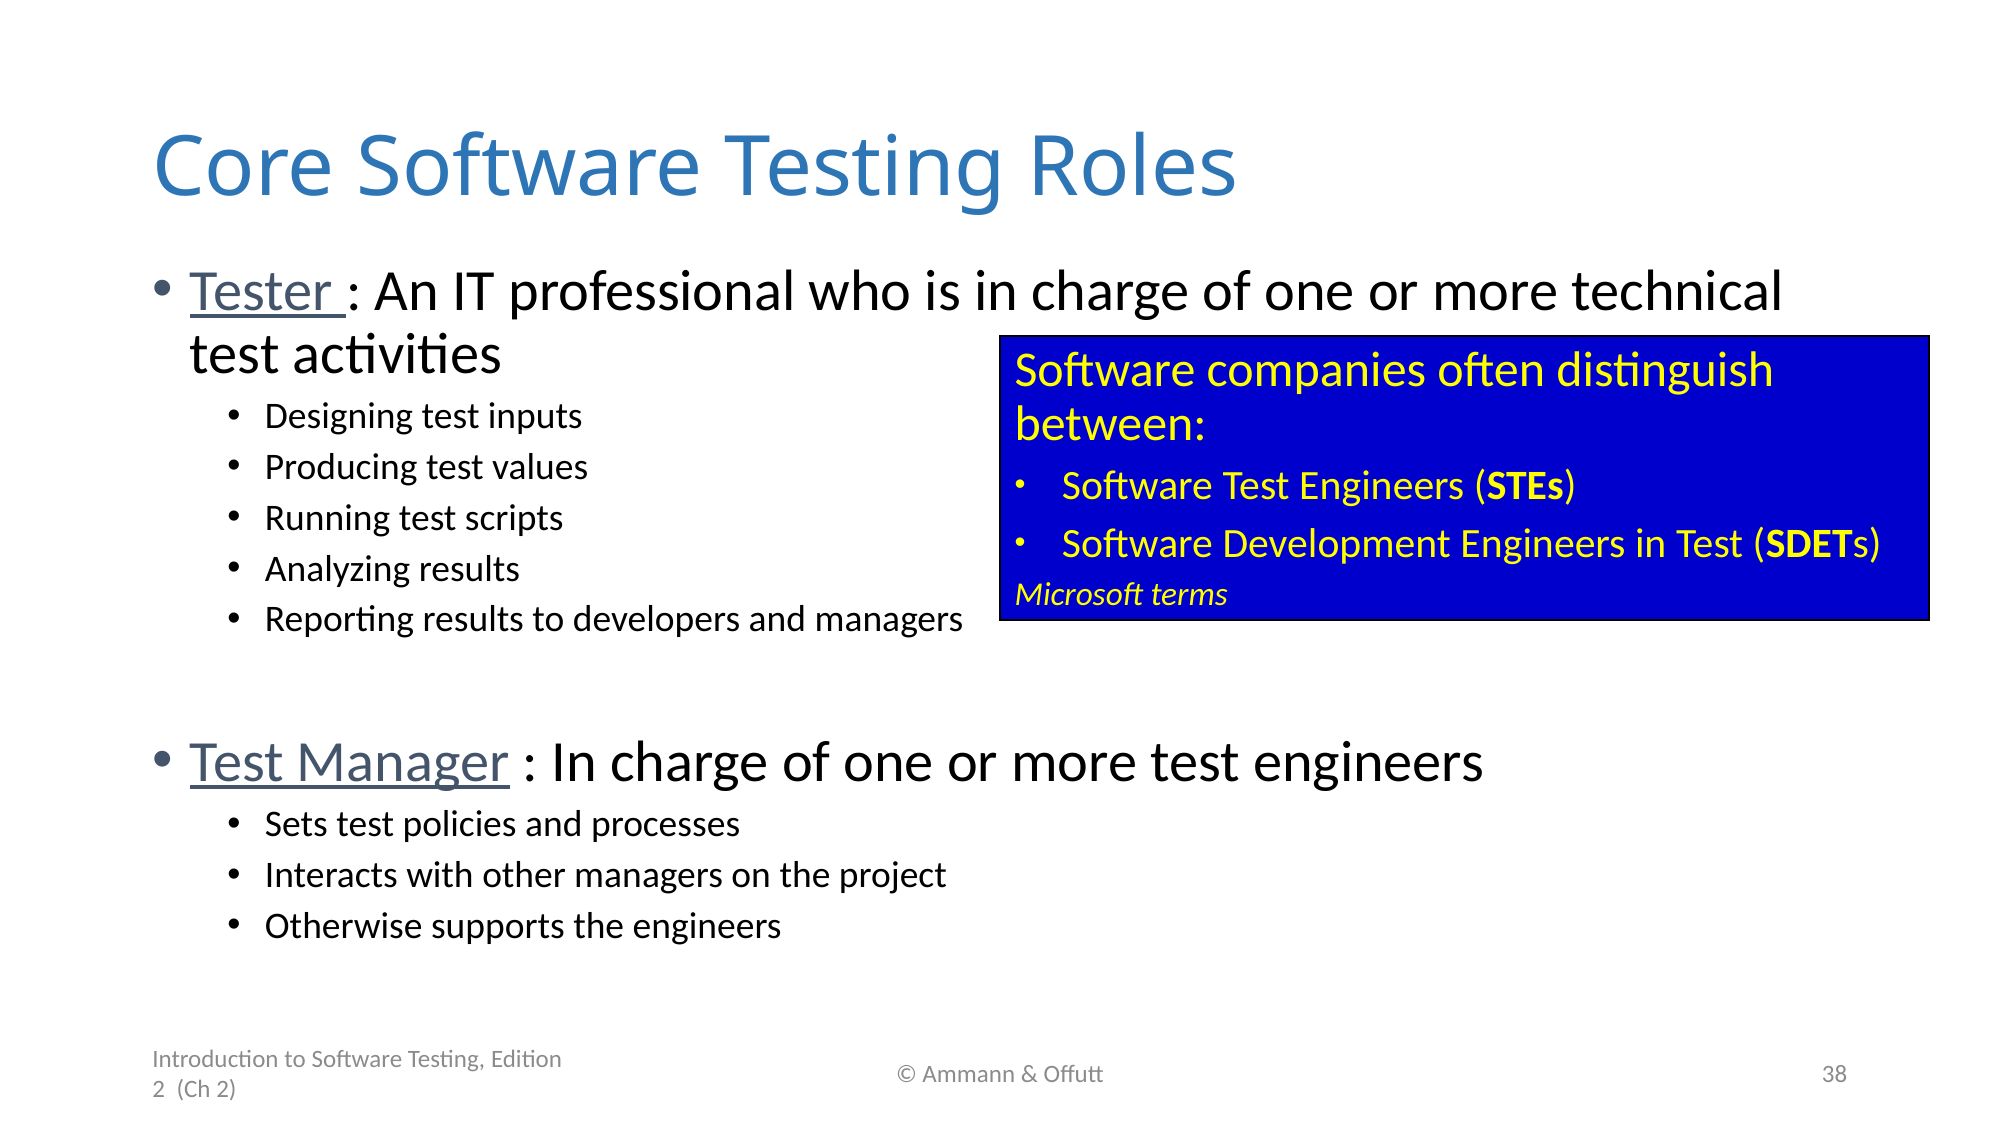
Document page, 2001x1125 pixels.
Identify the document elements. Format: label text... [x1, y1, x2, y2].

footer © Ammann & Offutt [662, 1042, 1338, 1103]
title Core Software Testing Roles [137, 59, 1863, 252]
list Tester : An IT professional who is in charge of one or more technical test activities Designing test inputs Producing test values Running test scripts Analyzing results Reporting results to developers and managers Test Manager : In charge of one or more test engineers Sets test policies and processes Interacts with other managers on the project Otherwise supports the engineers [137, 252, 1863, 967]
text_box Software companies often distinguish between: Software Test Engineers (STEs) Software Development Engineers in Test (SDETs) Microsoft terms [999, 336, 1930, 620]
slide_number Introduction to Software Testing, Edition 2 (Ch 2) [137, 1042, 588, 1103]
slide_number 38 [1412, 1042, 1863, 1103]
